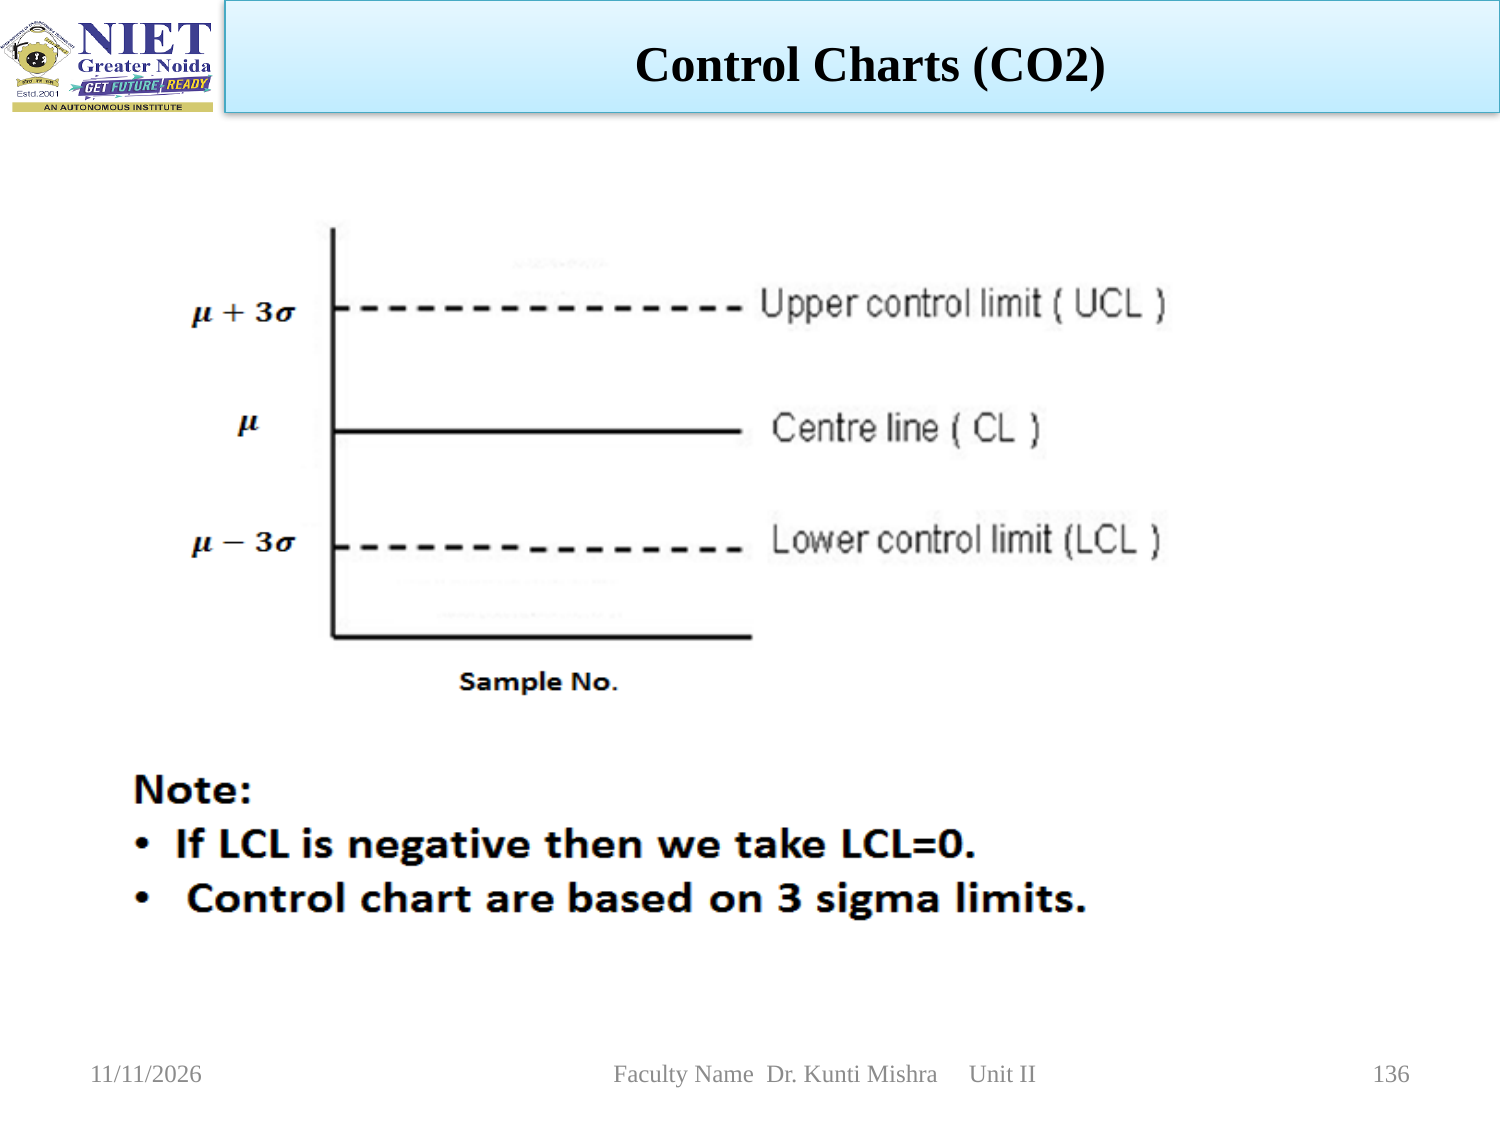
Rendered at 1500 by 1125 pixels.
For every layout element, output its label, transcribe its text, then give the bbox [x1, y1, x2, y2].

slide_number 136 [1074, 1042, 1425, 1103]
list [87, 199, 1338, 951]
footer Faculty Name Dr. Kunti Mishra Unit II [412, 1042, 1074, 1103]
picture [0, 21, 213, 112]
text_box Control Charts (CO2) [224, 0, 1500, 113]
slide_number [75, 1042, 412, 1103]
